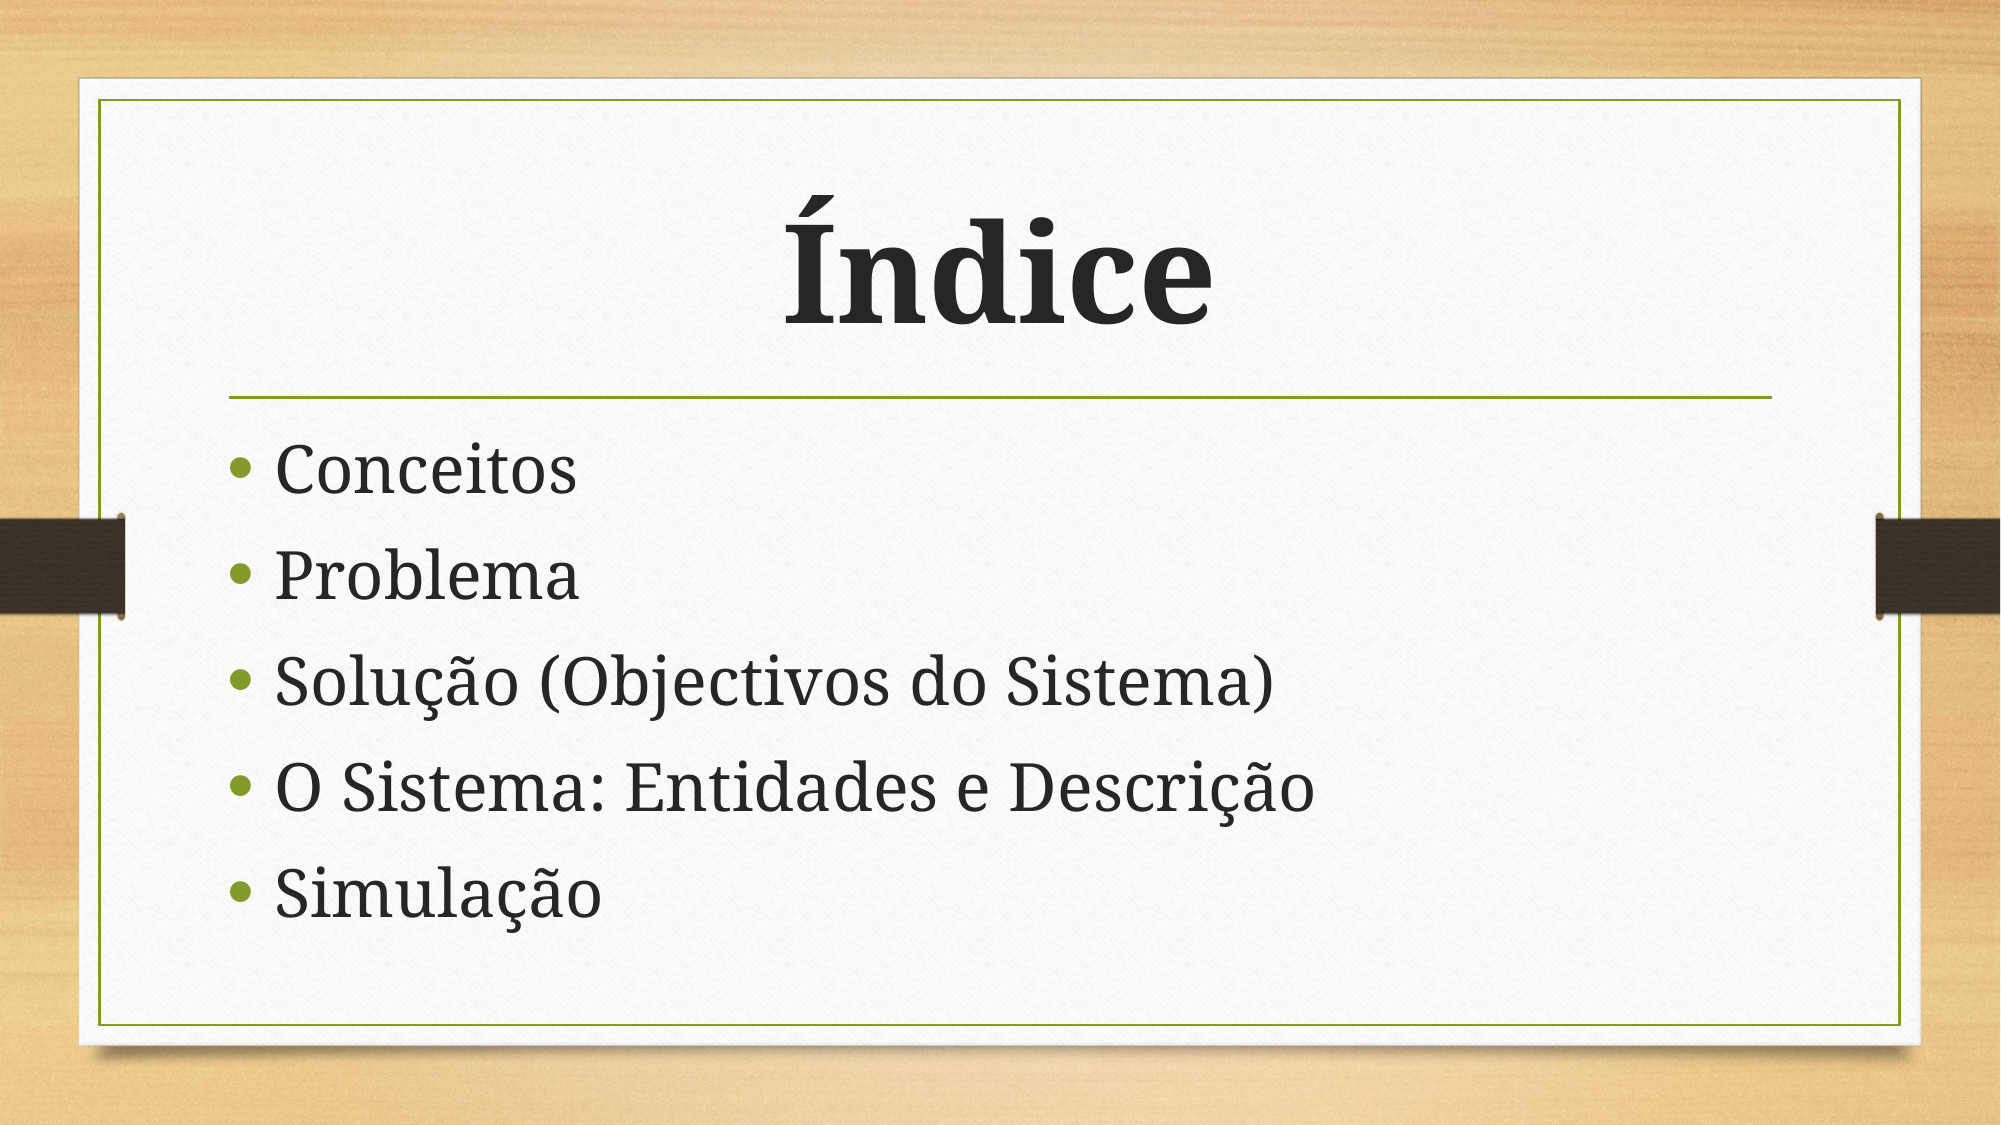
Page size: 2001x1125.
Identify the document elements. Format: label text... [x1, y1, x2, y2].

title Índice [212, 161, 1788, 375]
list Conceitos Problema Solução (Objectivos do Sistema) O Sistema: Entidades e Descrição Simulação [212, 419, 1788, 964]
picture [0, 0, 2001, 1125]
